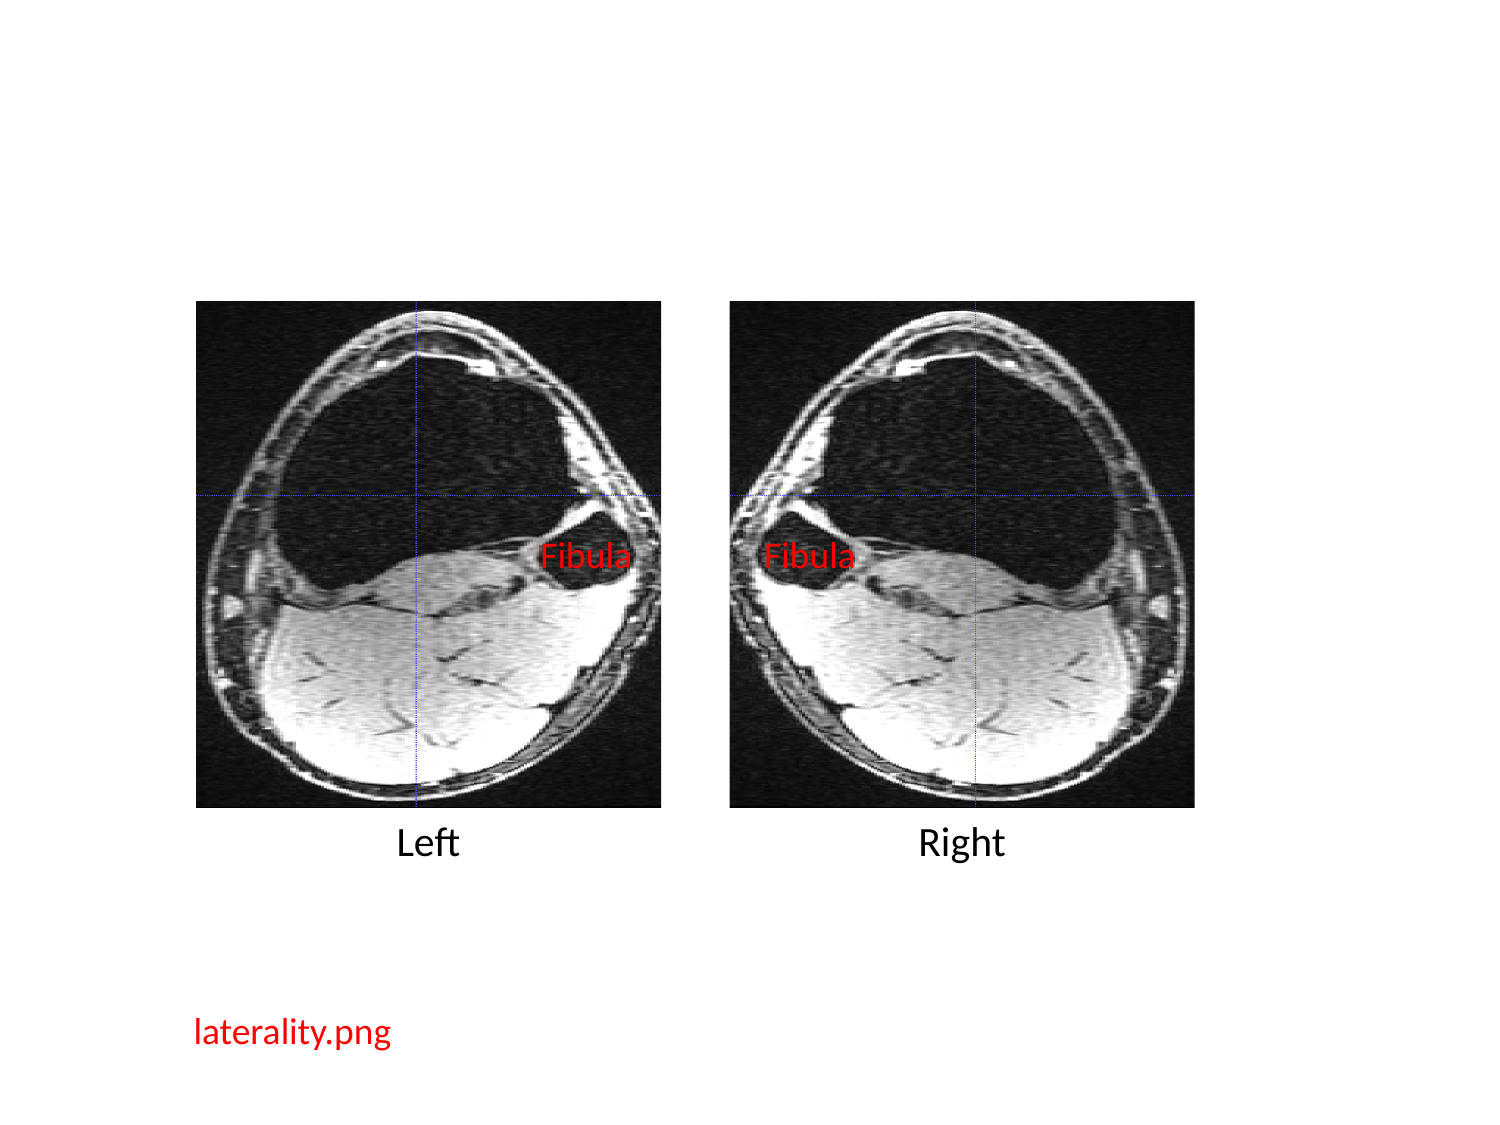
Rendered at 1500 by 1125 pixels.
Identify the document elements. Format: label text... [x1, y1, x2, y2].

text_box Right [729, 808, 1195, 873]
text_box Left [196, 808, 662, 873]
text_box laterality.png [178, 999, 407, 1060]
picture [196, 301, 662, 808]
picture [729, 301, 1195, 808]
